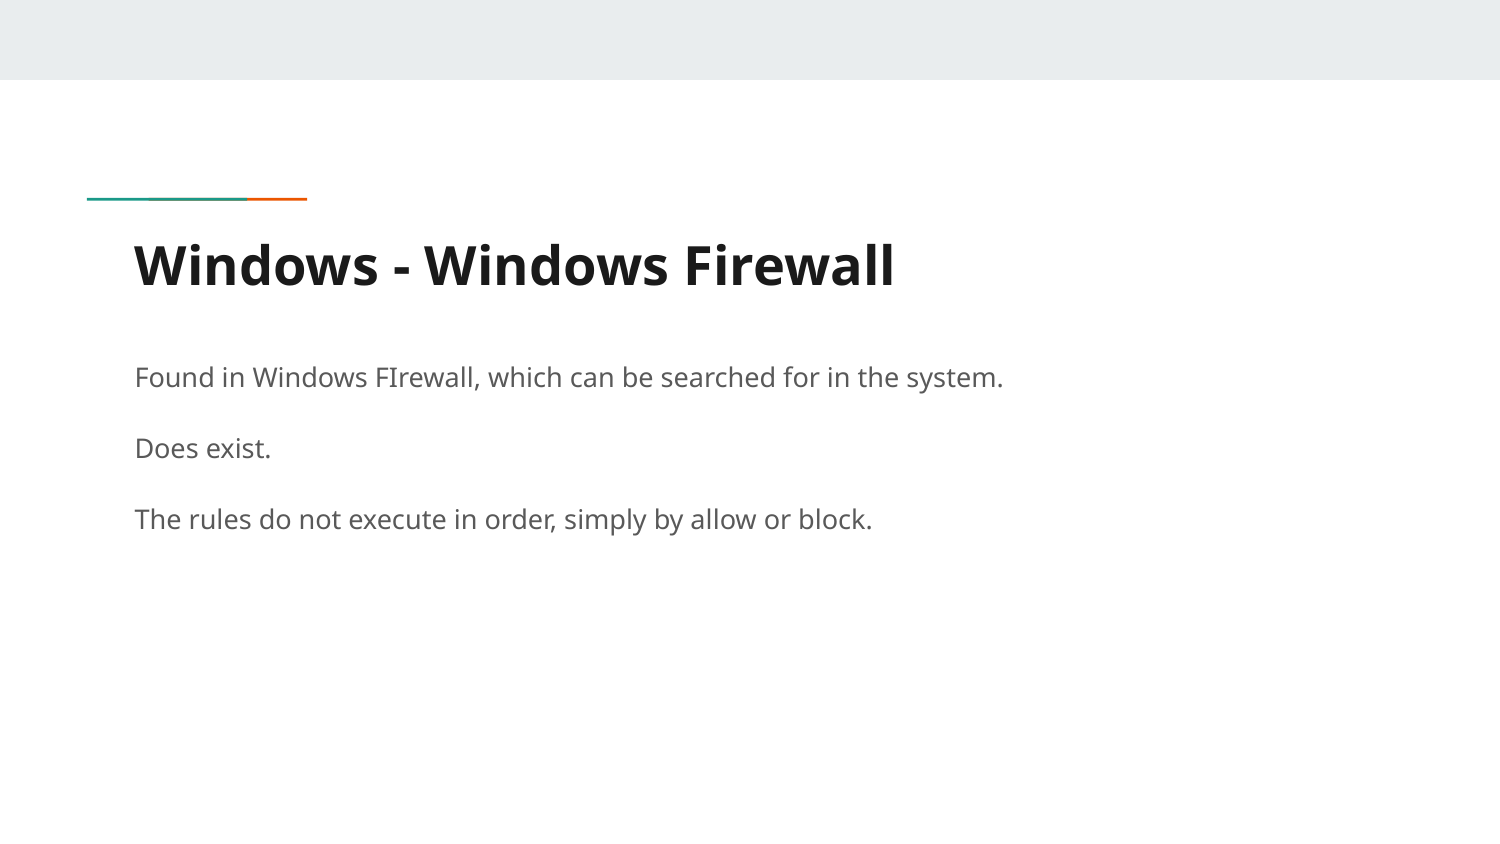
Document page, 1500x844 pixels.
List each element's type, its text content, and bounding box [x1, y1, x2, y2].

title Windows - Windows Firewall [119, 216, 1381, 305]
list Found in Windows FIrewall, which can be searched for in the system. Does exist. The rules do not execute in order, simply by allow or block. [119, 341, 1381, 712]
